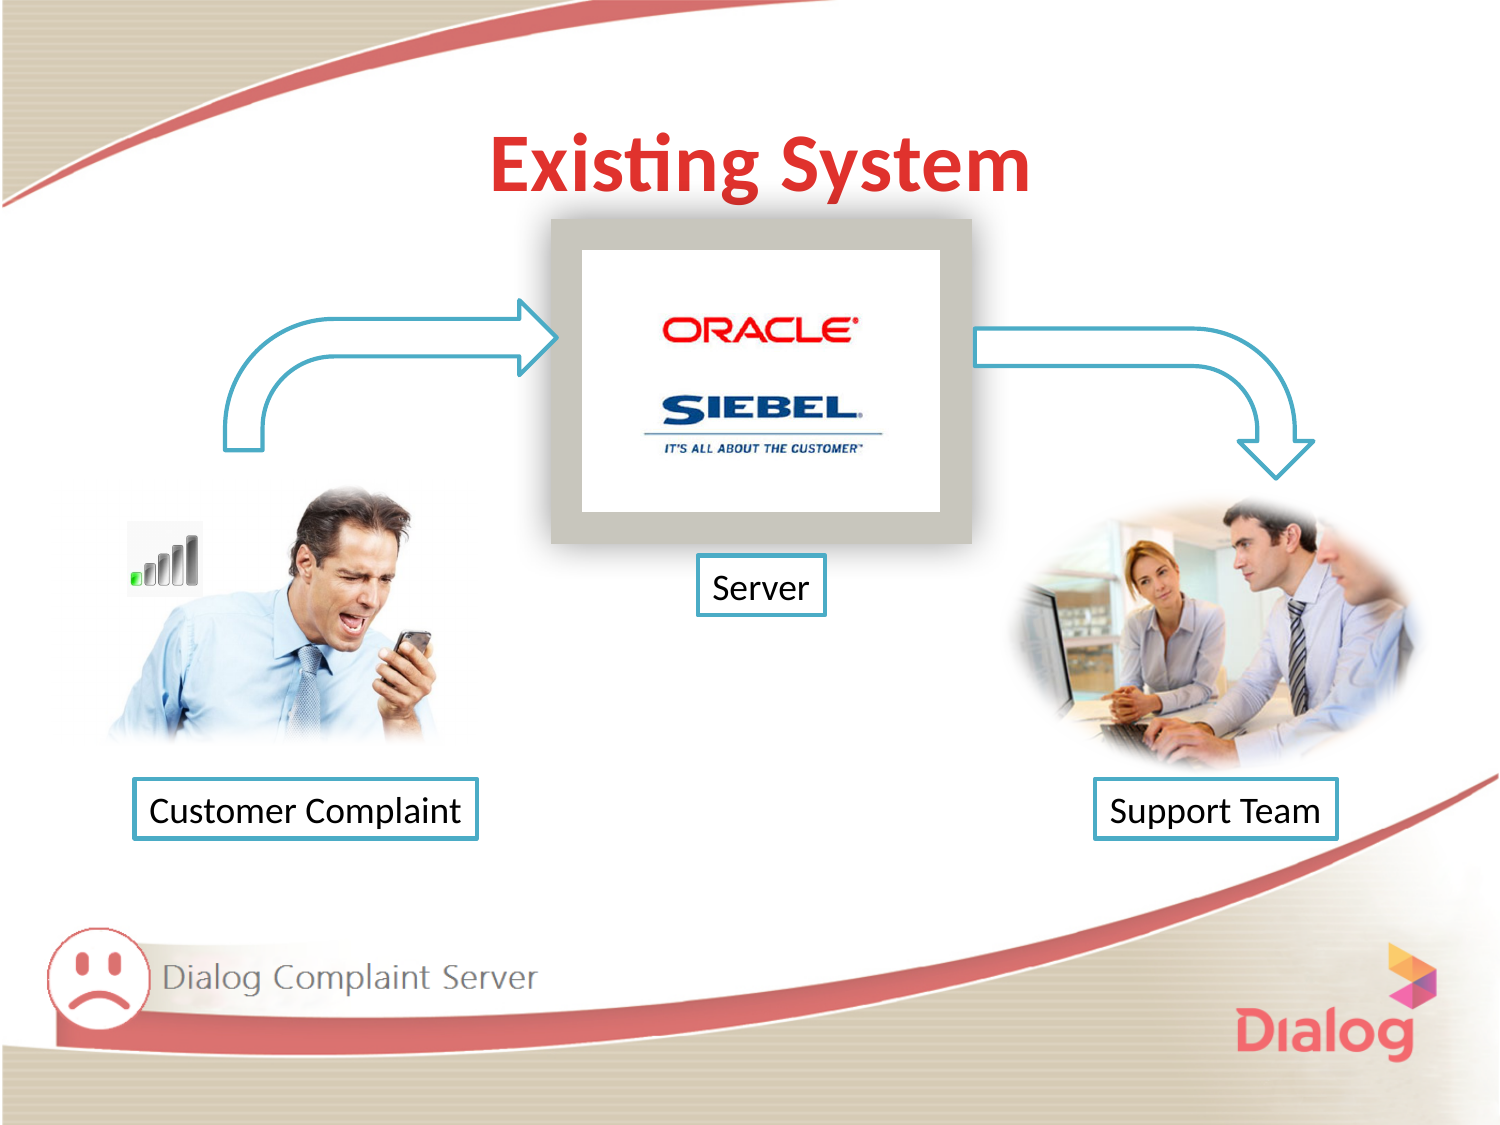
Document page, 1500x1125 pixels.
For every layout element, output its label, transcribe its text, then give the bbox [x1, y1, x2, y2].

text_box Existing System [123, 87, 1399, 329]
text_box Server [696, 553, 827, 617]
picture [582, 249, 941, 513]
text_box [972, 326, 1316, 481]
text_box [222, 298, 559, 453]
picture [998, 488, 1434, 780]
text_box Customer Complaint [132, 777, 479, 841]
text_box Support Team [1093, 787, 1339, 841]
picture [49, 478, 480, 747]
